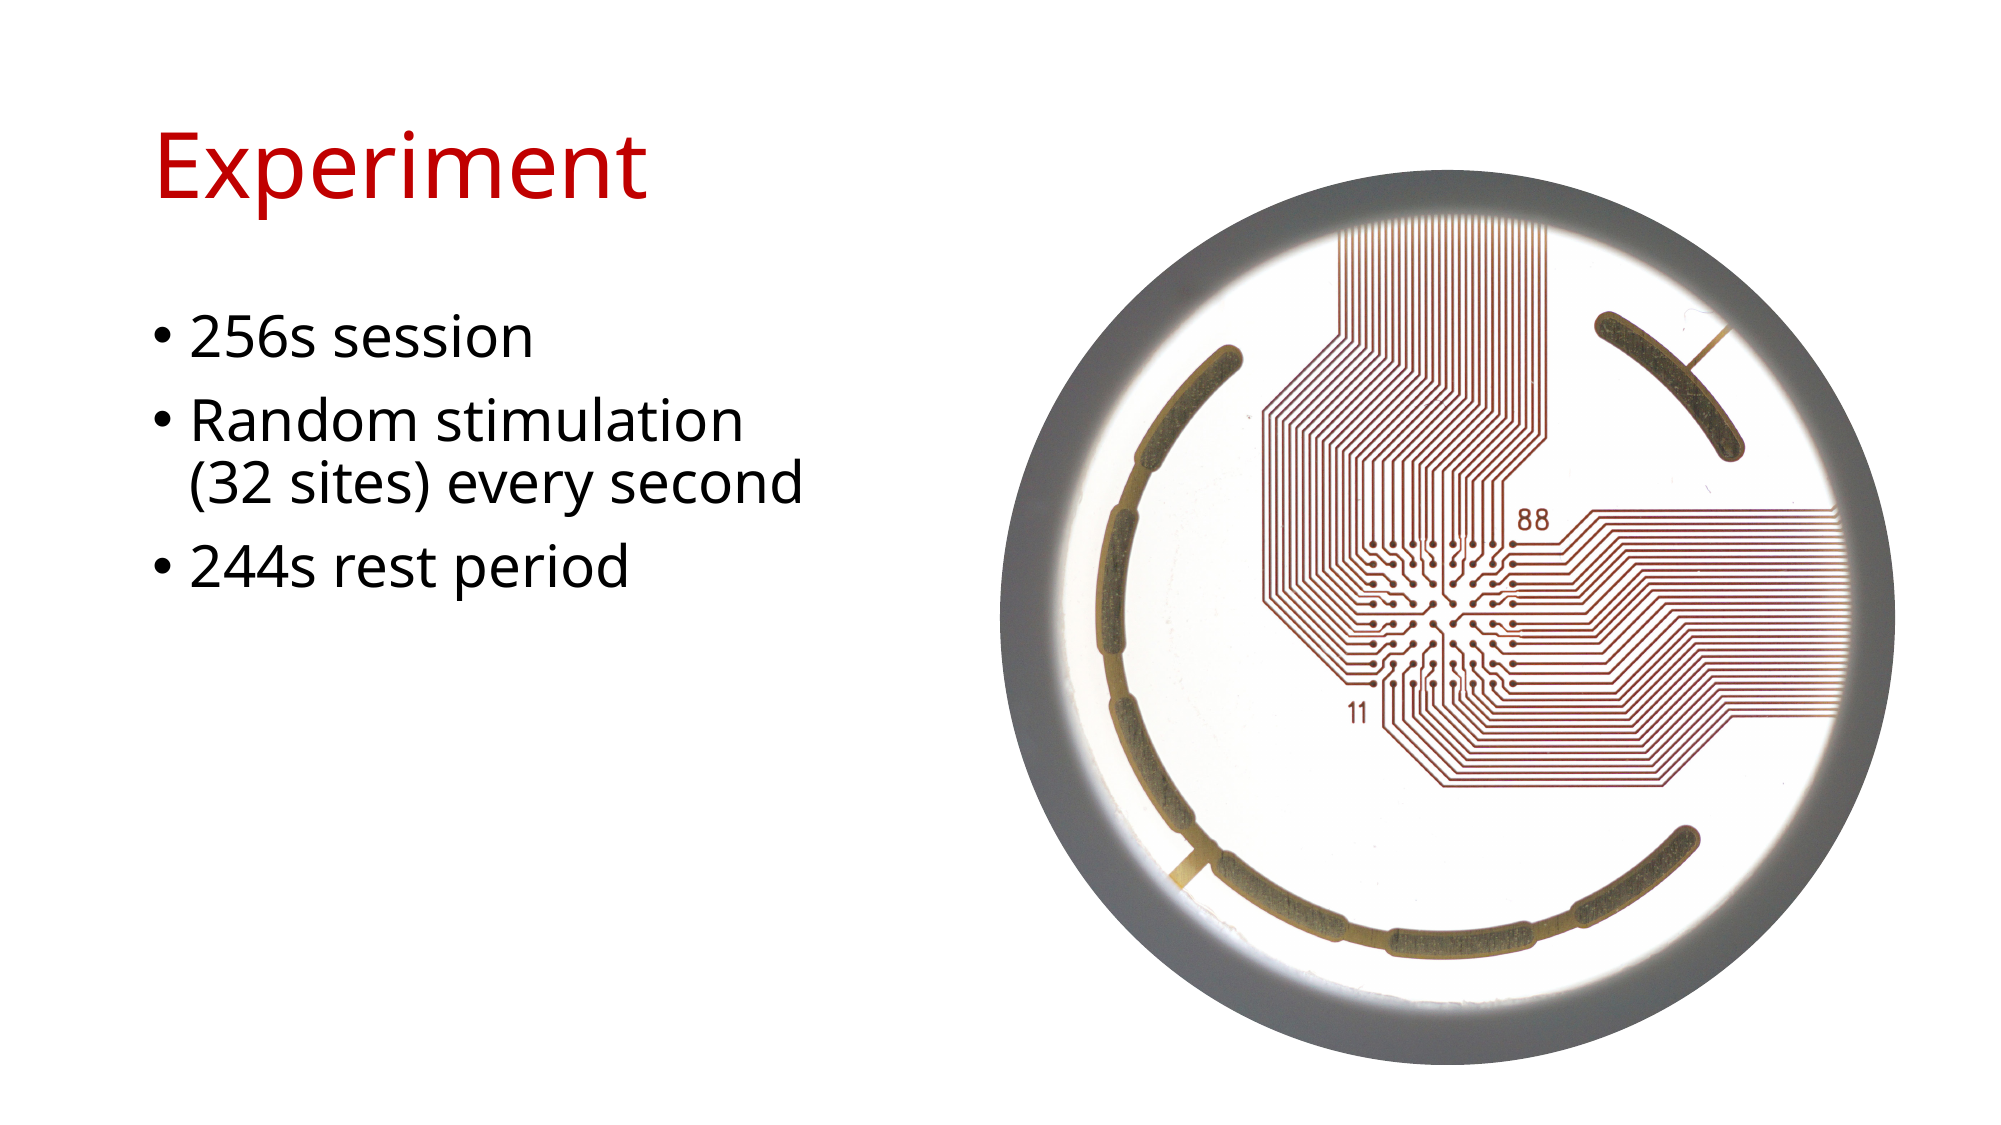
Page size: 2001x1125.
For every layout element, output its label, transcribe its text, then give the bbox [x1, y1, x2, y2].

list 256s session Random stimulation (32 sites) every second 244s rest period [137, 299, 822, 1014]
title Experiment [137, 59, 1863, 278]
picture [999, 169, 1896, 1066]
